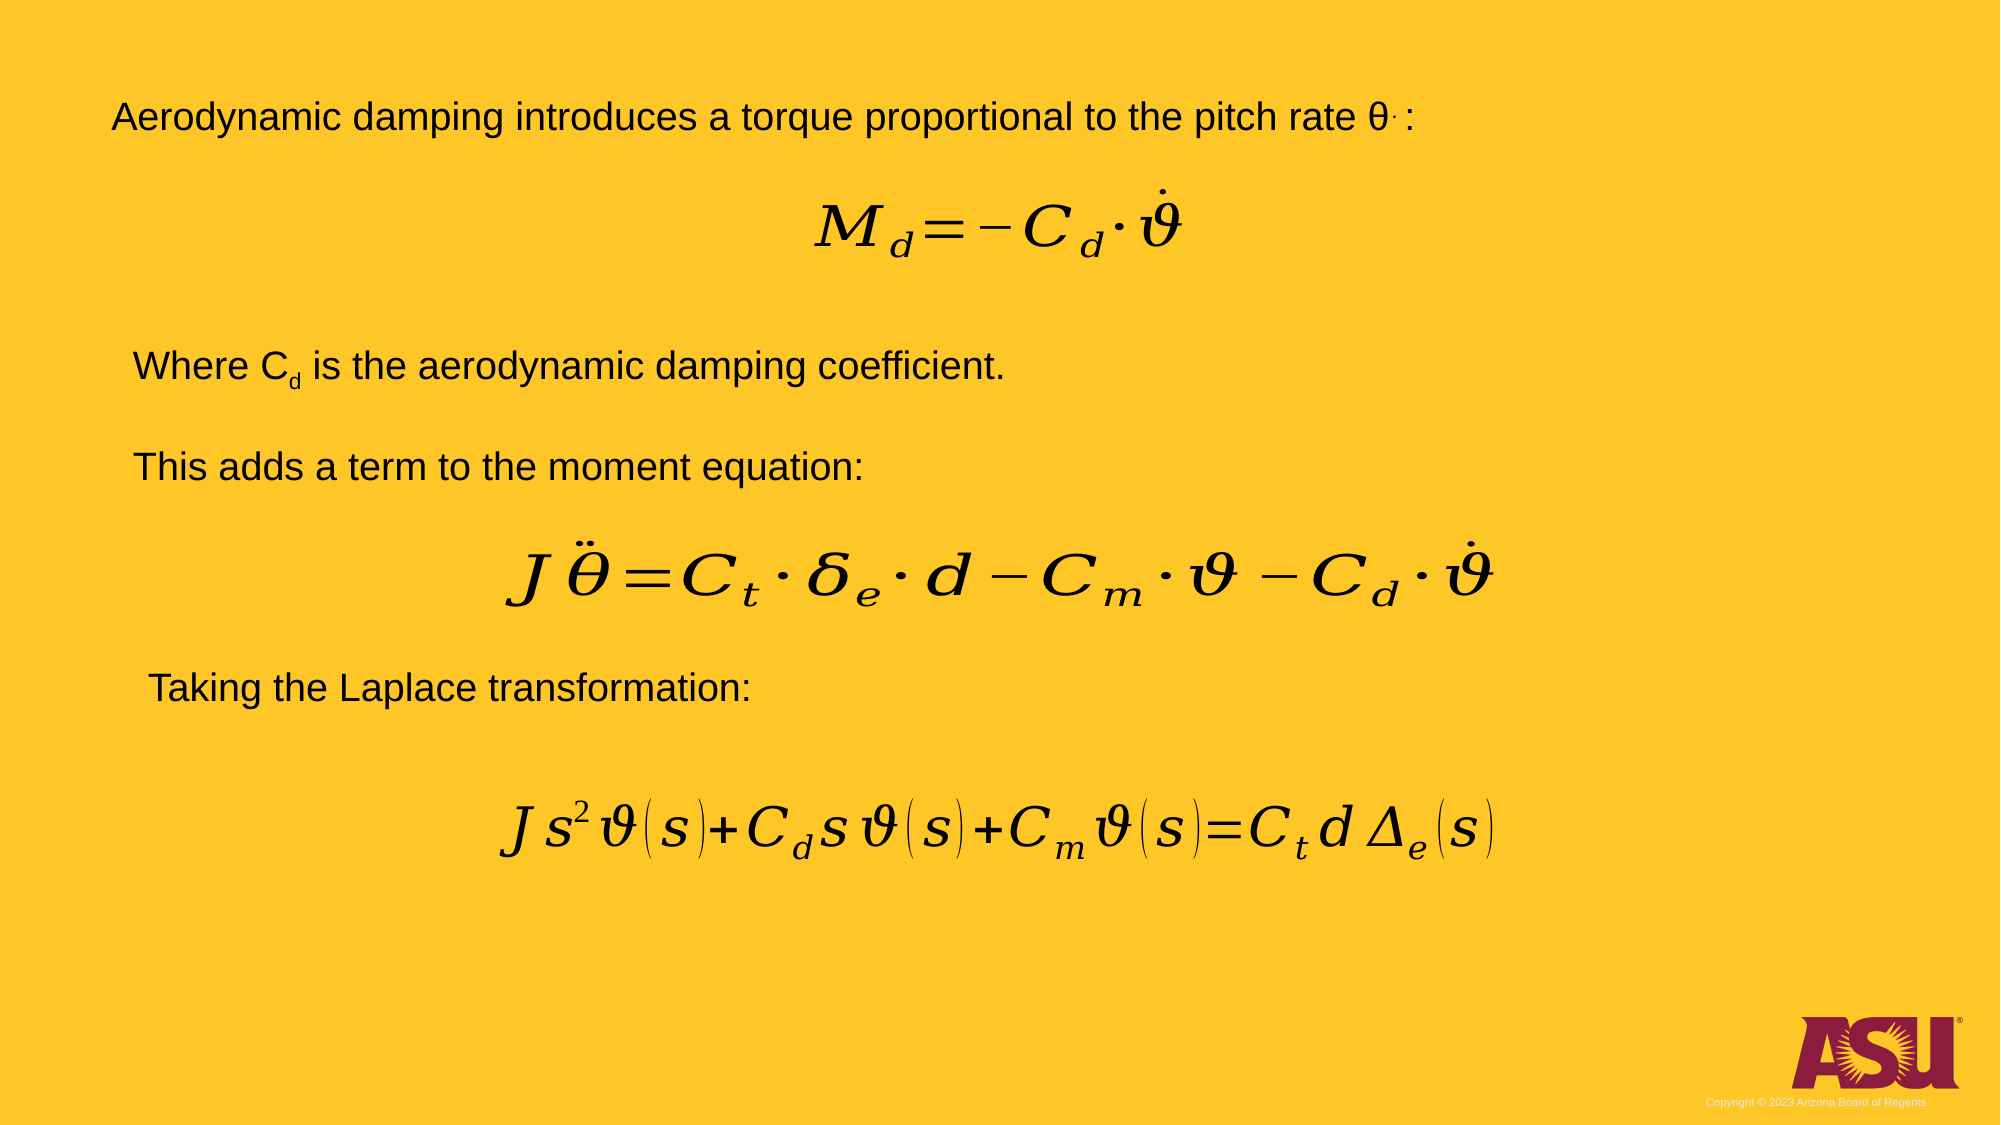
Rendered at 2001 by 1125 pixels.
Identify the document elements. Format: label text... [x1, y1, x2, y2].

text_box Taking the Laplace transformation: [132, 646, 1932, 777]
picture [1775, 1001, 1966, 1101]
text_box Aerodynamic damping introduces a torque proportional to the pitch rate θ. : [96, 76, 1895, 207]
text_box Where Cd is the aerodynamic damping coefficient. This adds a term to the moment equation: [117, 324, 1916, 497]
picture [655, 189, 1345, 341]
picture [539, 507, 1387, 668]
